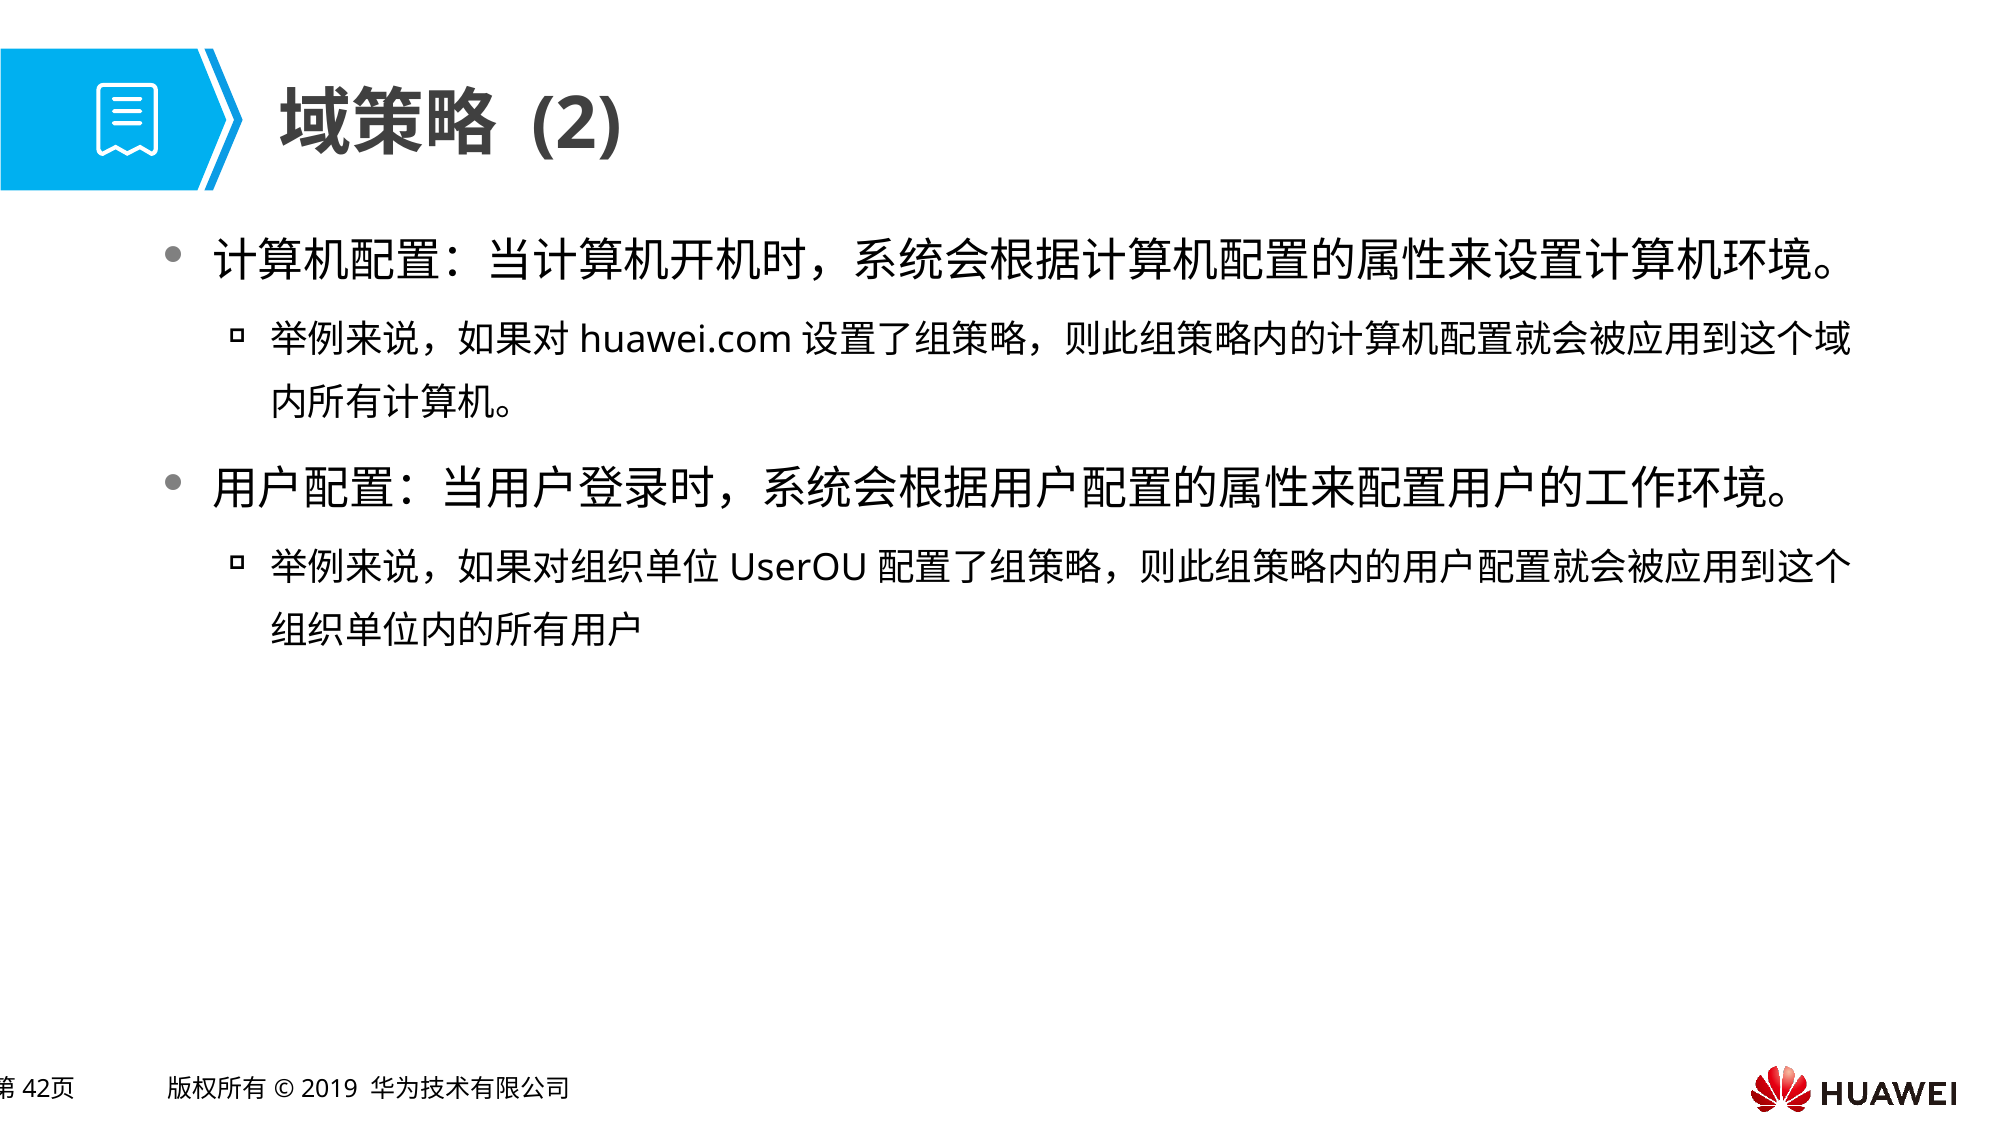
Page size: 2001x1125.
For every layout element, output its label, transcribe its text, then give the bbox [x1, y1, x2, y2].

list 计算机配置：当计算机开机时，系统会根据计算机配置的属性来设置计算机环境。 举例来说，如果对huawei.com设置了组策略，则此组策略内的计算机配置就会被应用到这个域内所有计算机。 用户配置：当用户登录时，系统会根据用户配置的属性来配置用户的工作环境。 举例来说，如果对组织单位UserOU配置了组策略，则此组策略内的用户配置就会被应用到这个组织单位内的所有用户 [149, 202, 1883, 971]
title 域策略 (2) [261, 67, 1875, 173]
picture [1751, 1066, 1956, 1112]
